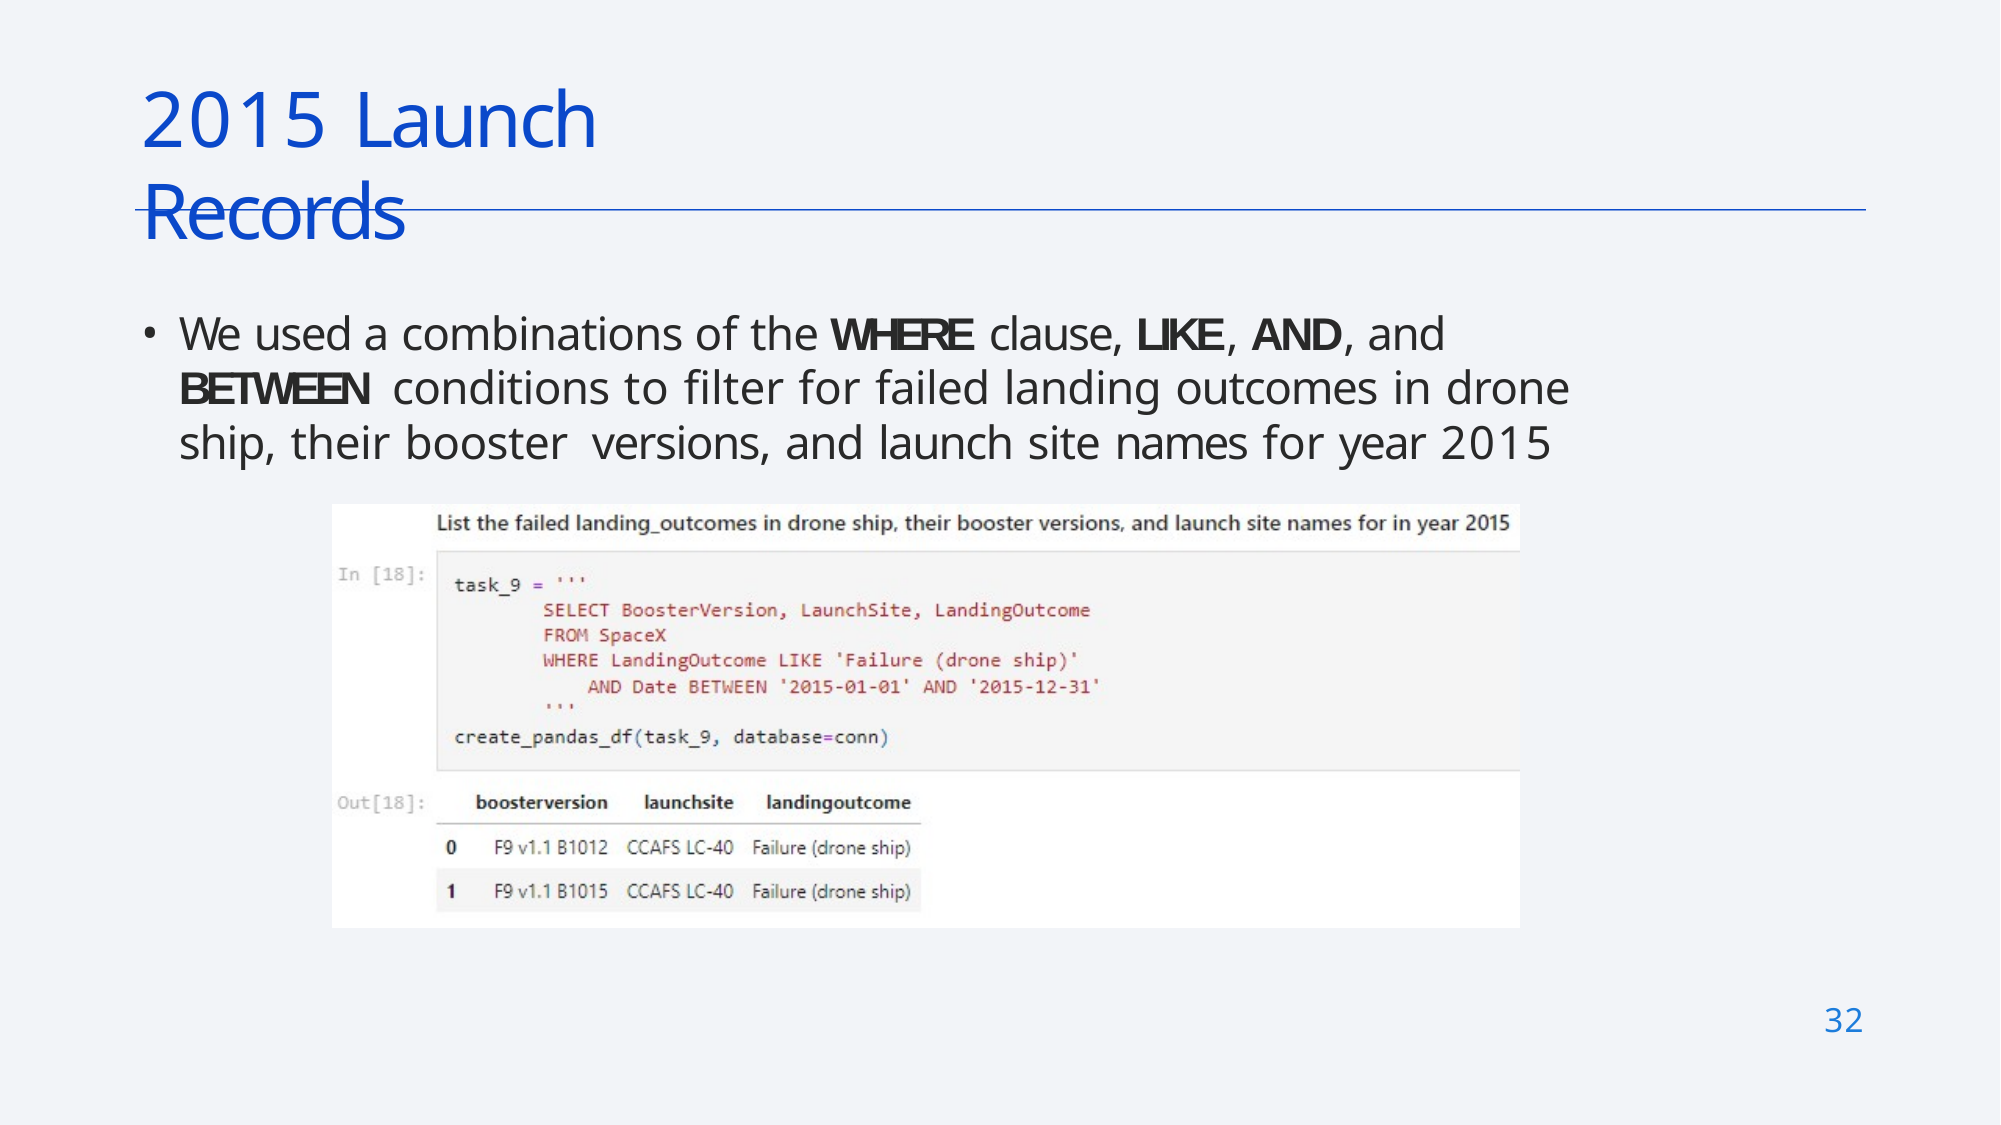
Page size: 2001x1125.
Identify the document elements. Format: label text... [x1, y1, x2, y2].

text_box 32 [1822, 997, 1867, 1040]
text_box We used a combinations of the WHERE clause, LIKE, AND, and BETWEEN conditions to filter for failed landing outcomes in drone ship, their booster versions, and launch site names for year 2015 [139, 302, 1634, 470]
picture [0, 0, 2000, 1125]
title 2015 Launch Records [139, 68, 873, 259]
